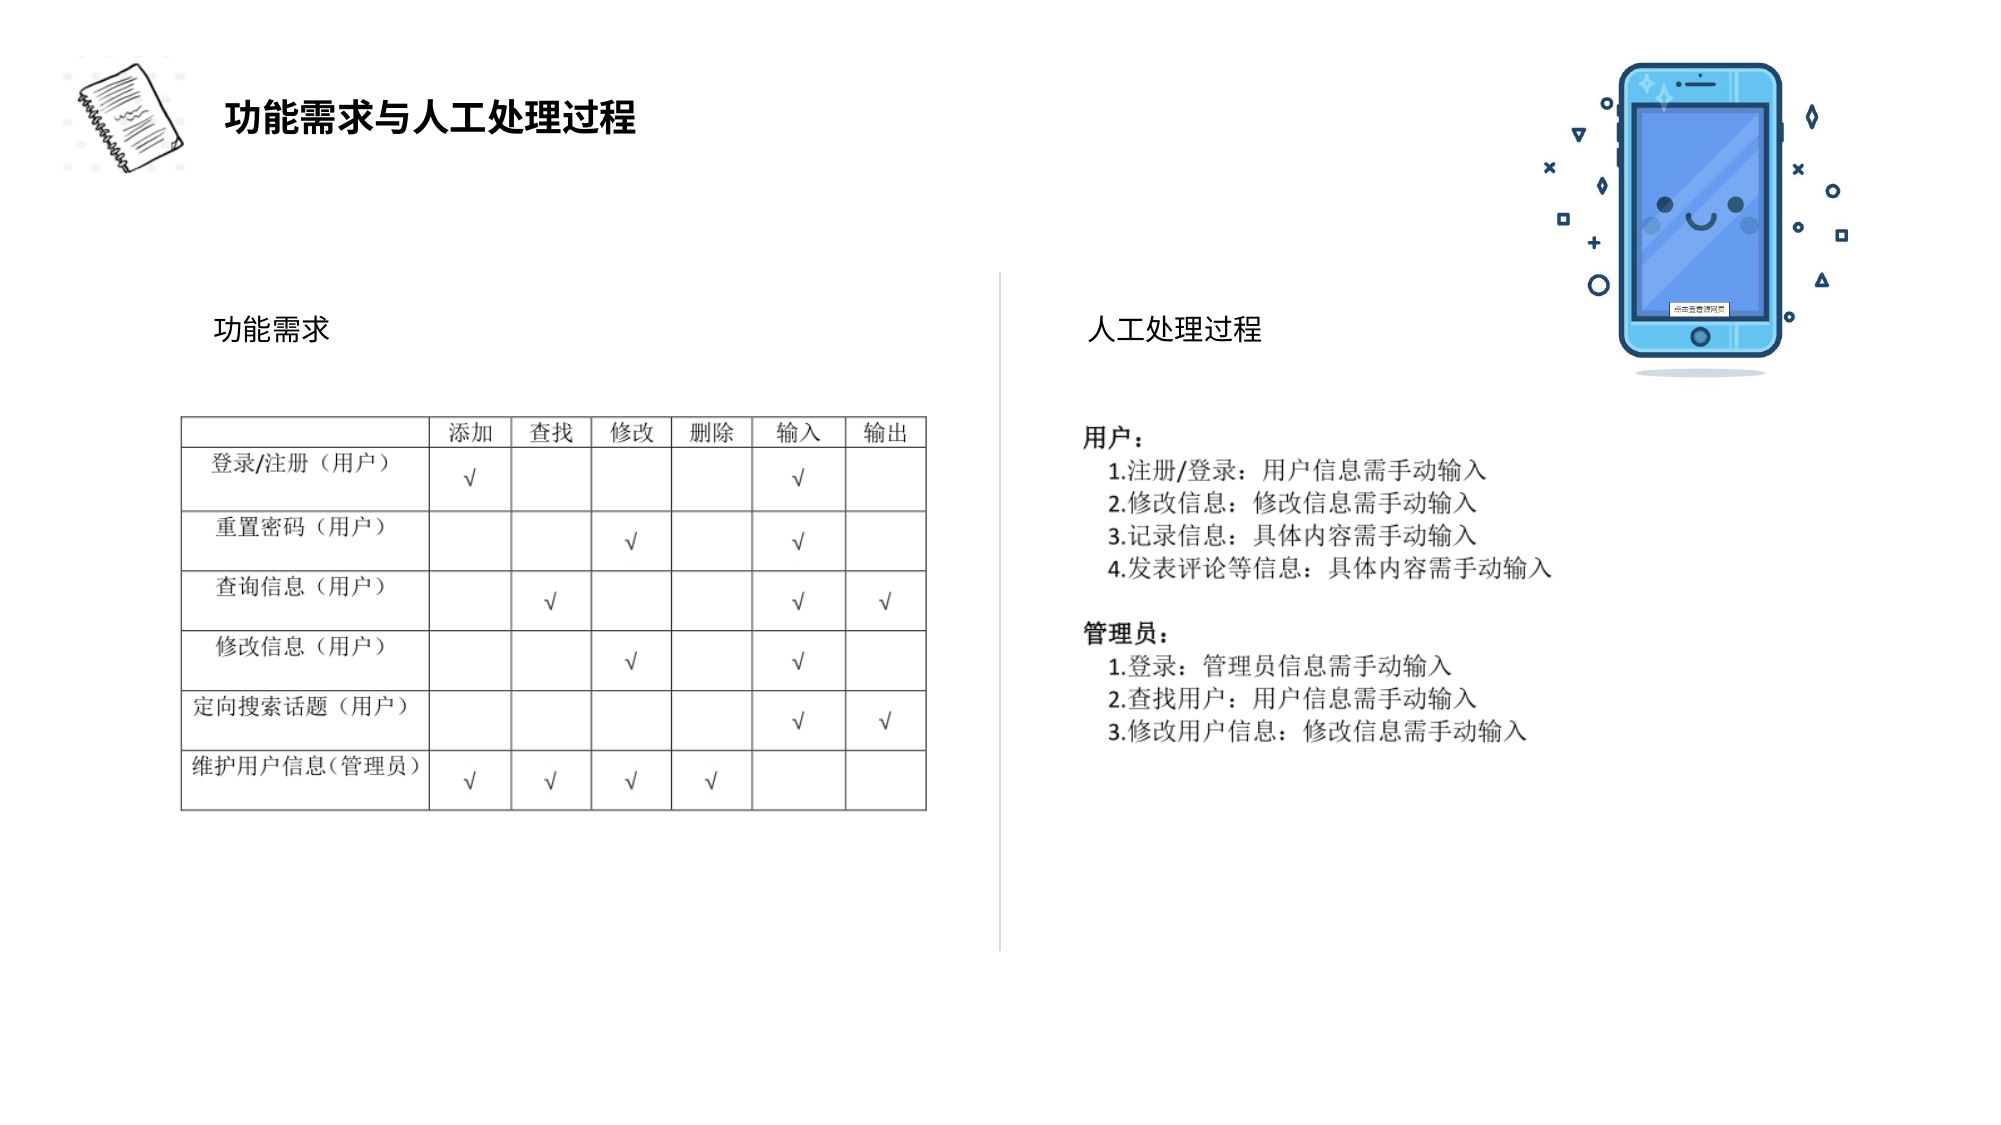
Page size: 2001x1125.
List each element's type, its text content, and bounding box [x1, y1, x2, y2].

text_box 人工处理过程 [1072, 304, 1474, 354]
picture [1528, 56, 1854, 389]
picture [1039, 397, 1723, 762]
text_box 功能需求与人工处理过程 [202, 81, 660, 151]
picture [63, 56, 189, 177]
text_box 功能需求 [198, 304, 360, 354]
picture [173, 397, 946, 826]
